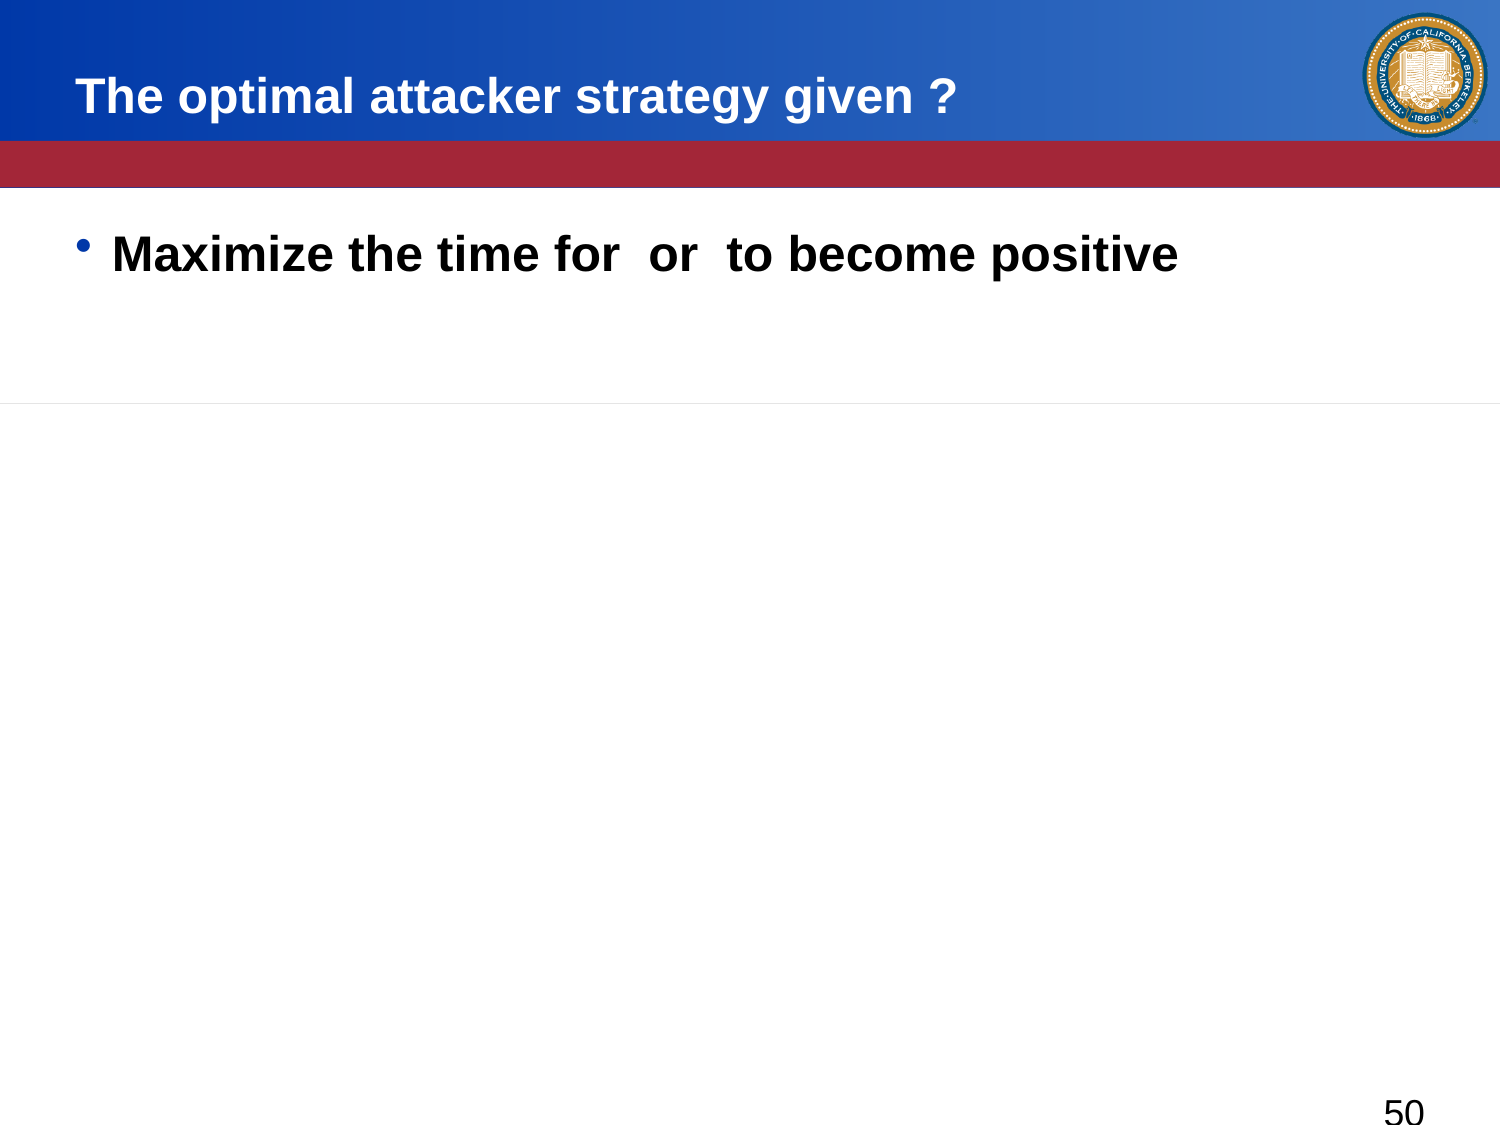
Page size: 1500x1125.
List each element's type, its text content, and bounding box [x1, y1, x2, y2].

picture [1362, 12, 1488, 138]
slide_number 50 [1325, 1087, 1500, 1125]
